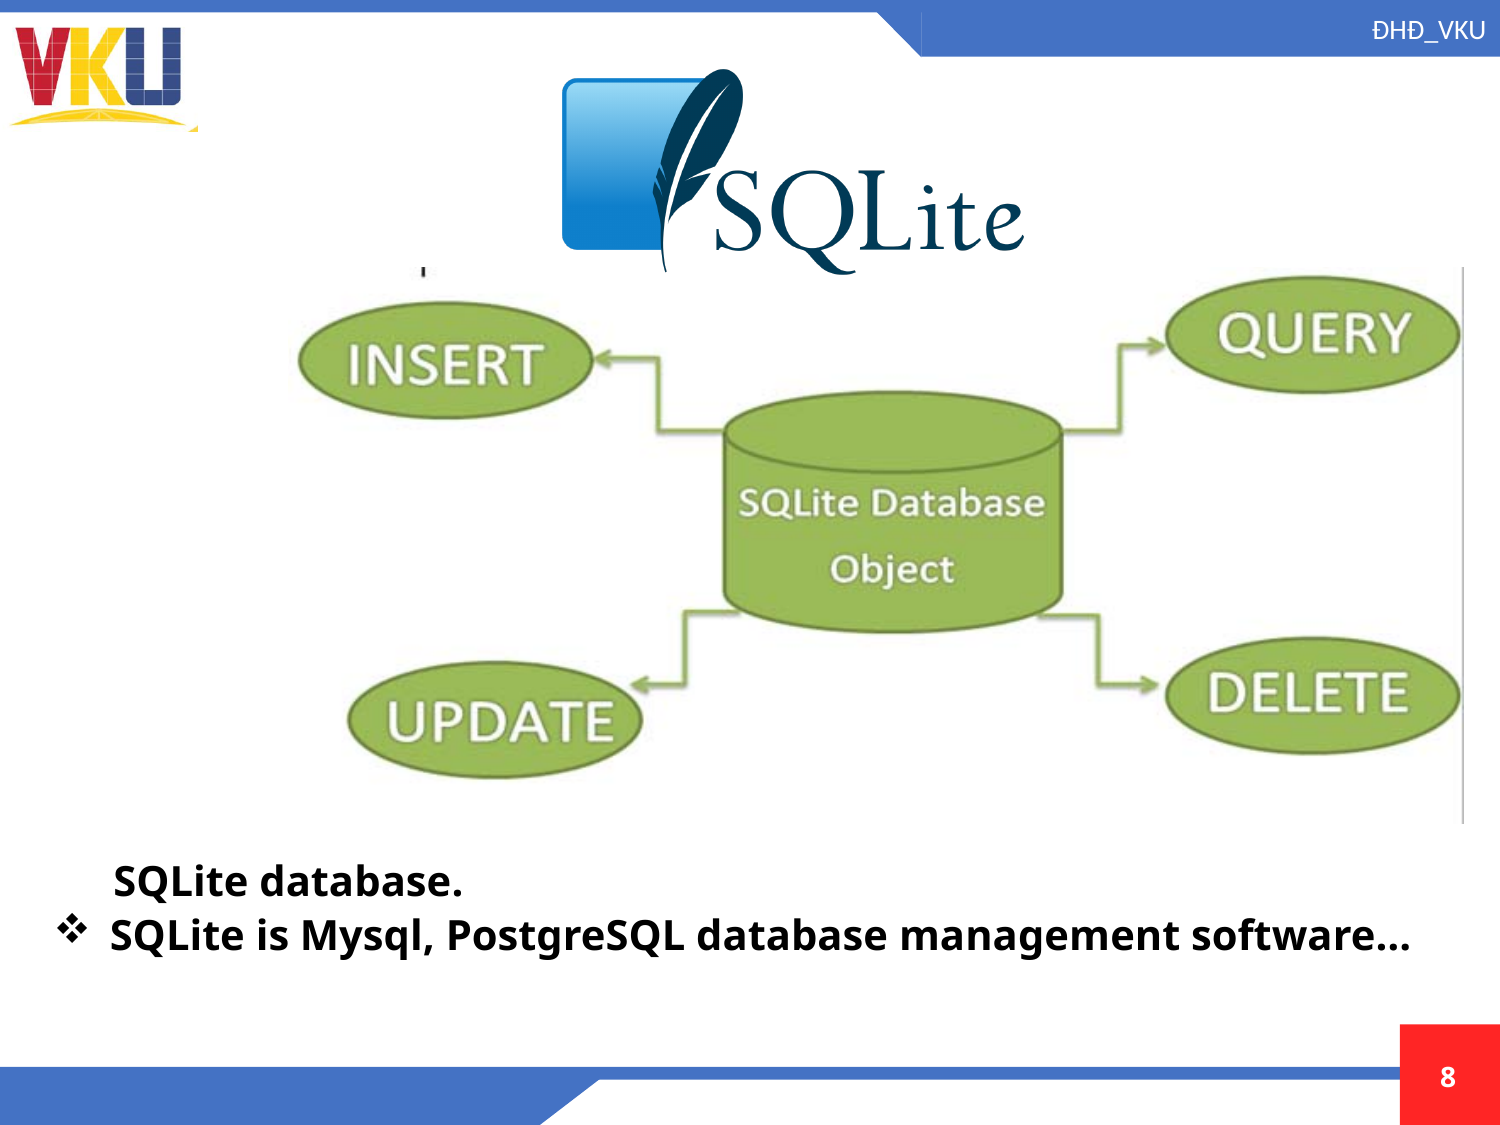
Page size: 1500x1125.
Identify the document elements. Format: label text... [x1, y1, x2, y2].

picture [287, 56, 1464, 824]
text_box SQLite database. [98, 821, 788, 901]
picture [0, 13, 198, 132]
text_box SQLite is Mysql, PostgreSQL database management software… [38, 901, 1500, 966]
